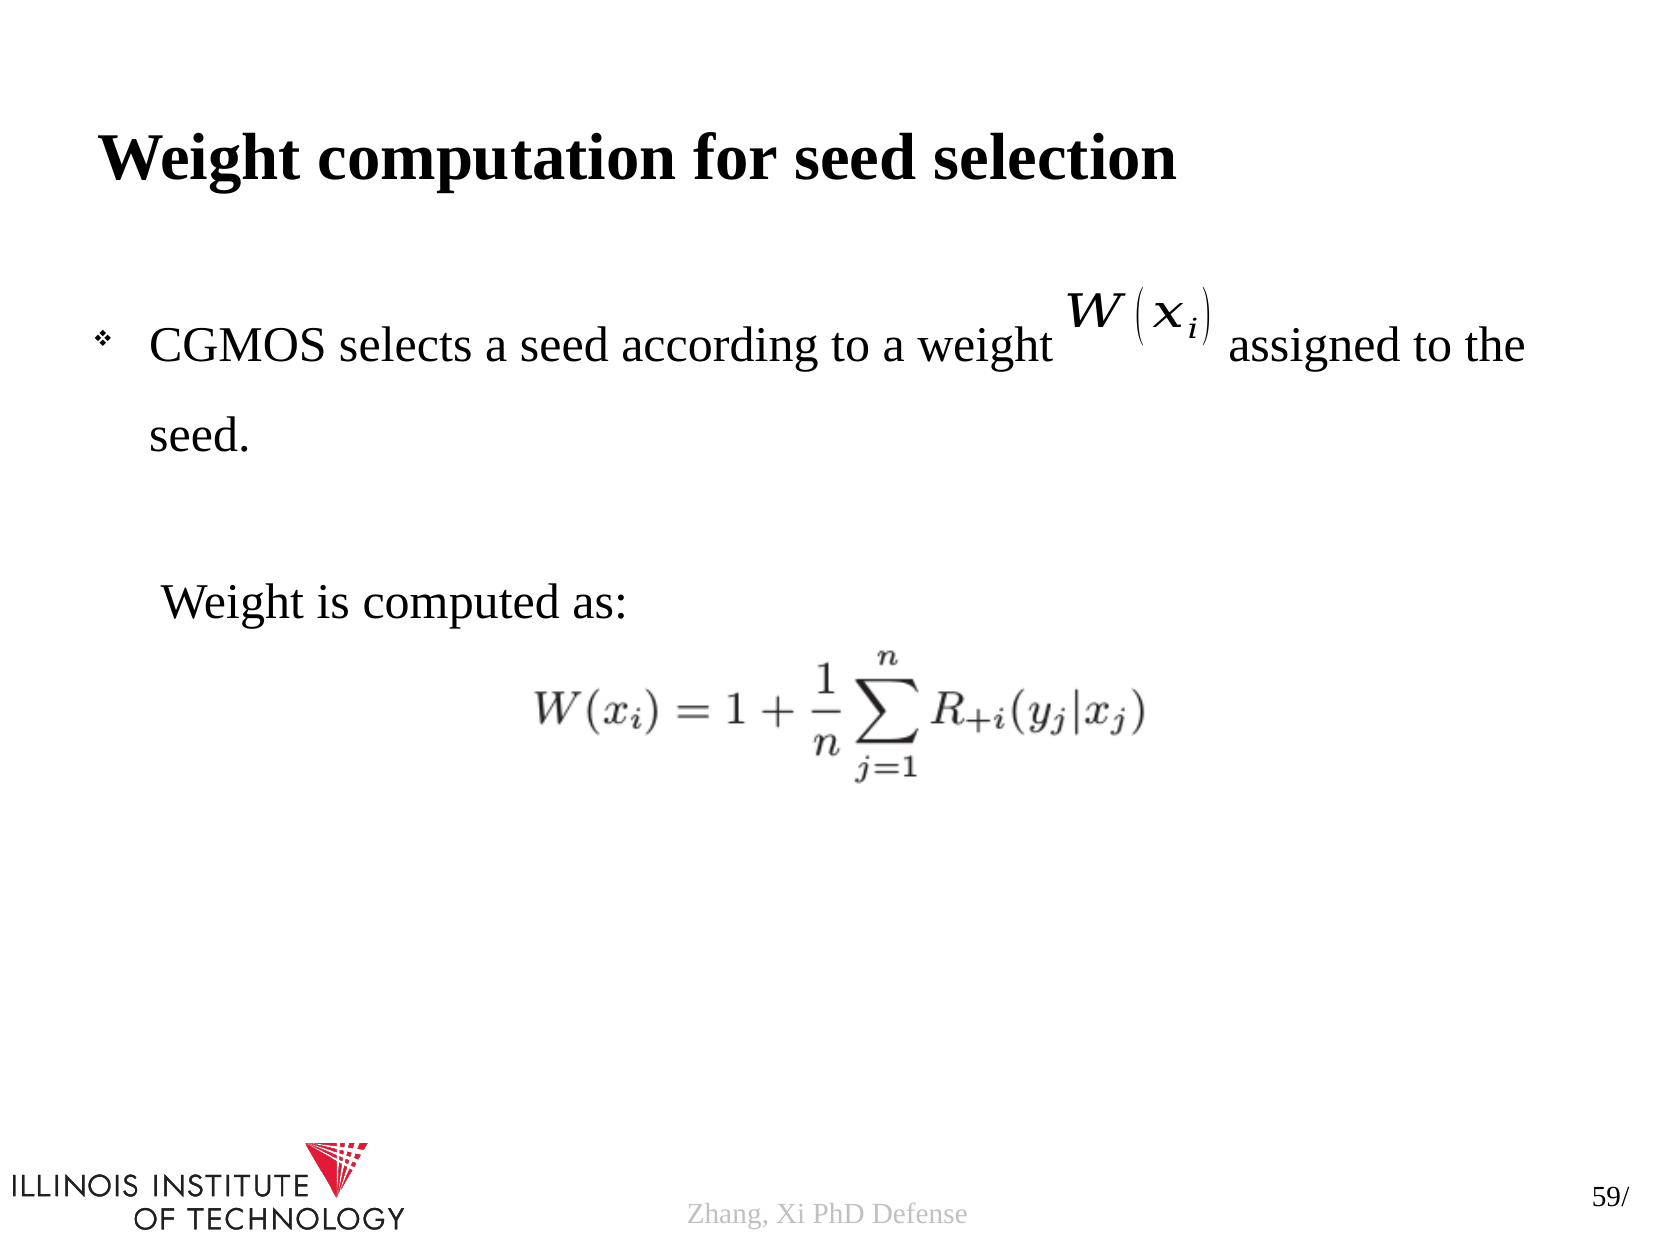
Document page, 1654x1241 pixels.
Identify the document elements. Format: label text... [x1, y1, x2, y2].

picture [13, 1142, 405, 1230]
text_box Weight computation for seed selection [82, 65, 1195, 201]
text_box Weight is computed as: [145, 531, 644, 636]
text_box CGMOS selects a seed according to a weight assigned to the seed. [78, 273, 1568, 469]
slide_number 59/ [1193, 1176, 1630, 1241]
picture [471, 621, 1199, 814]
footer Zhang, Xi PhD Defense [565, 1194, 1090, 1241]
